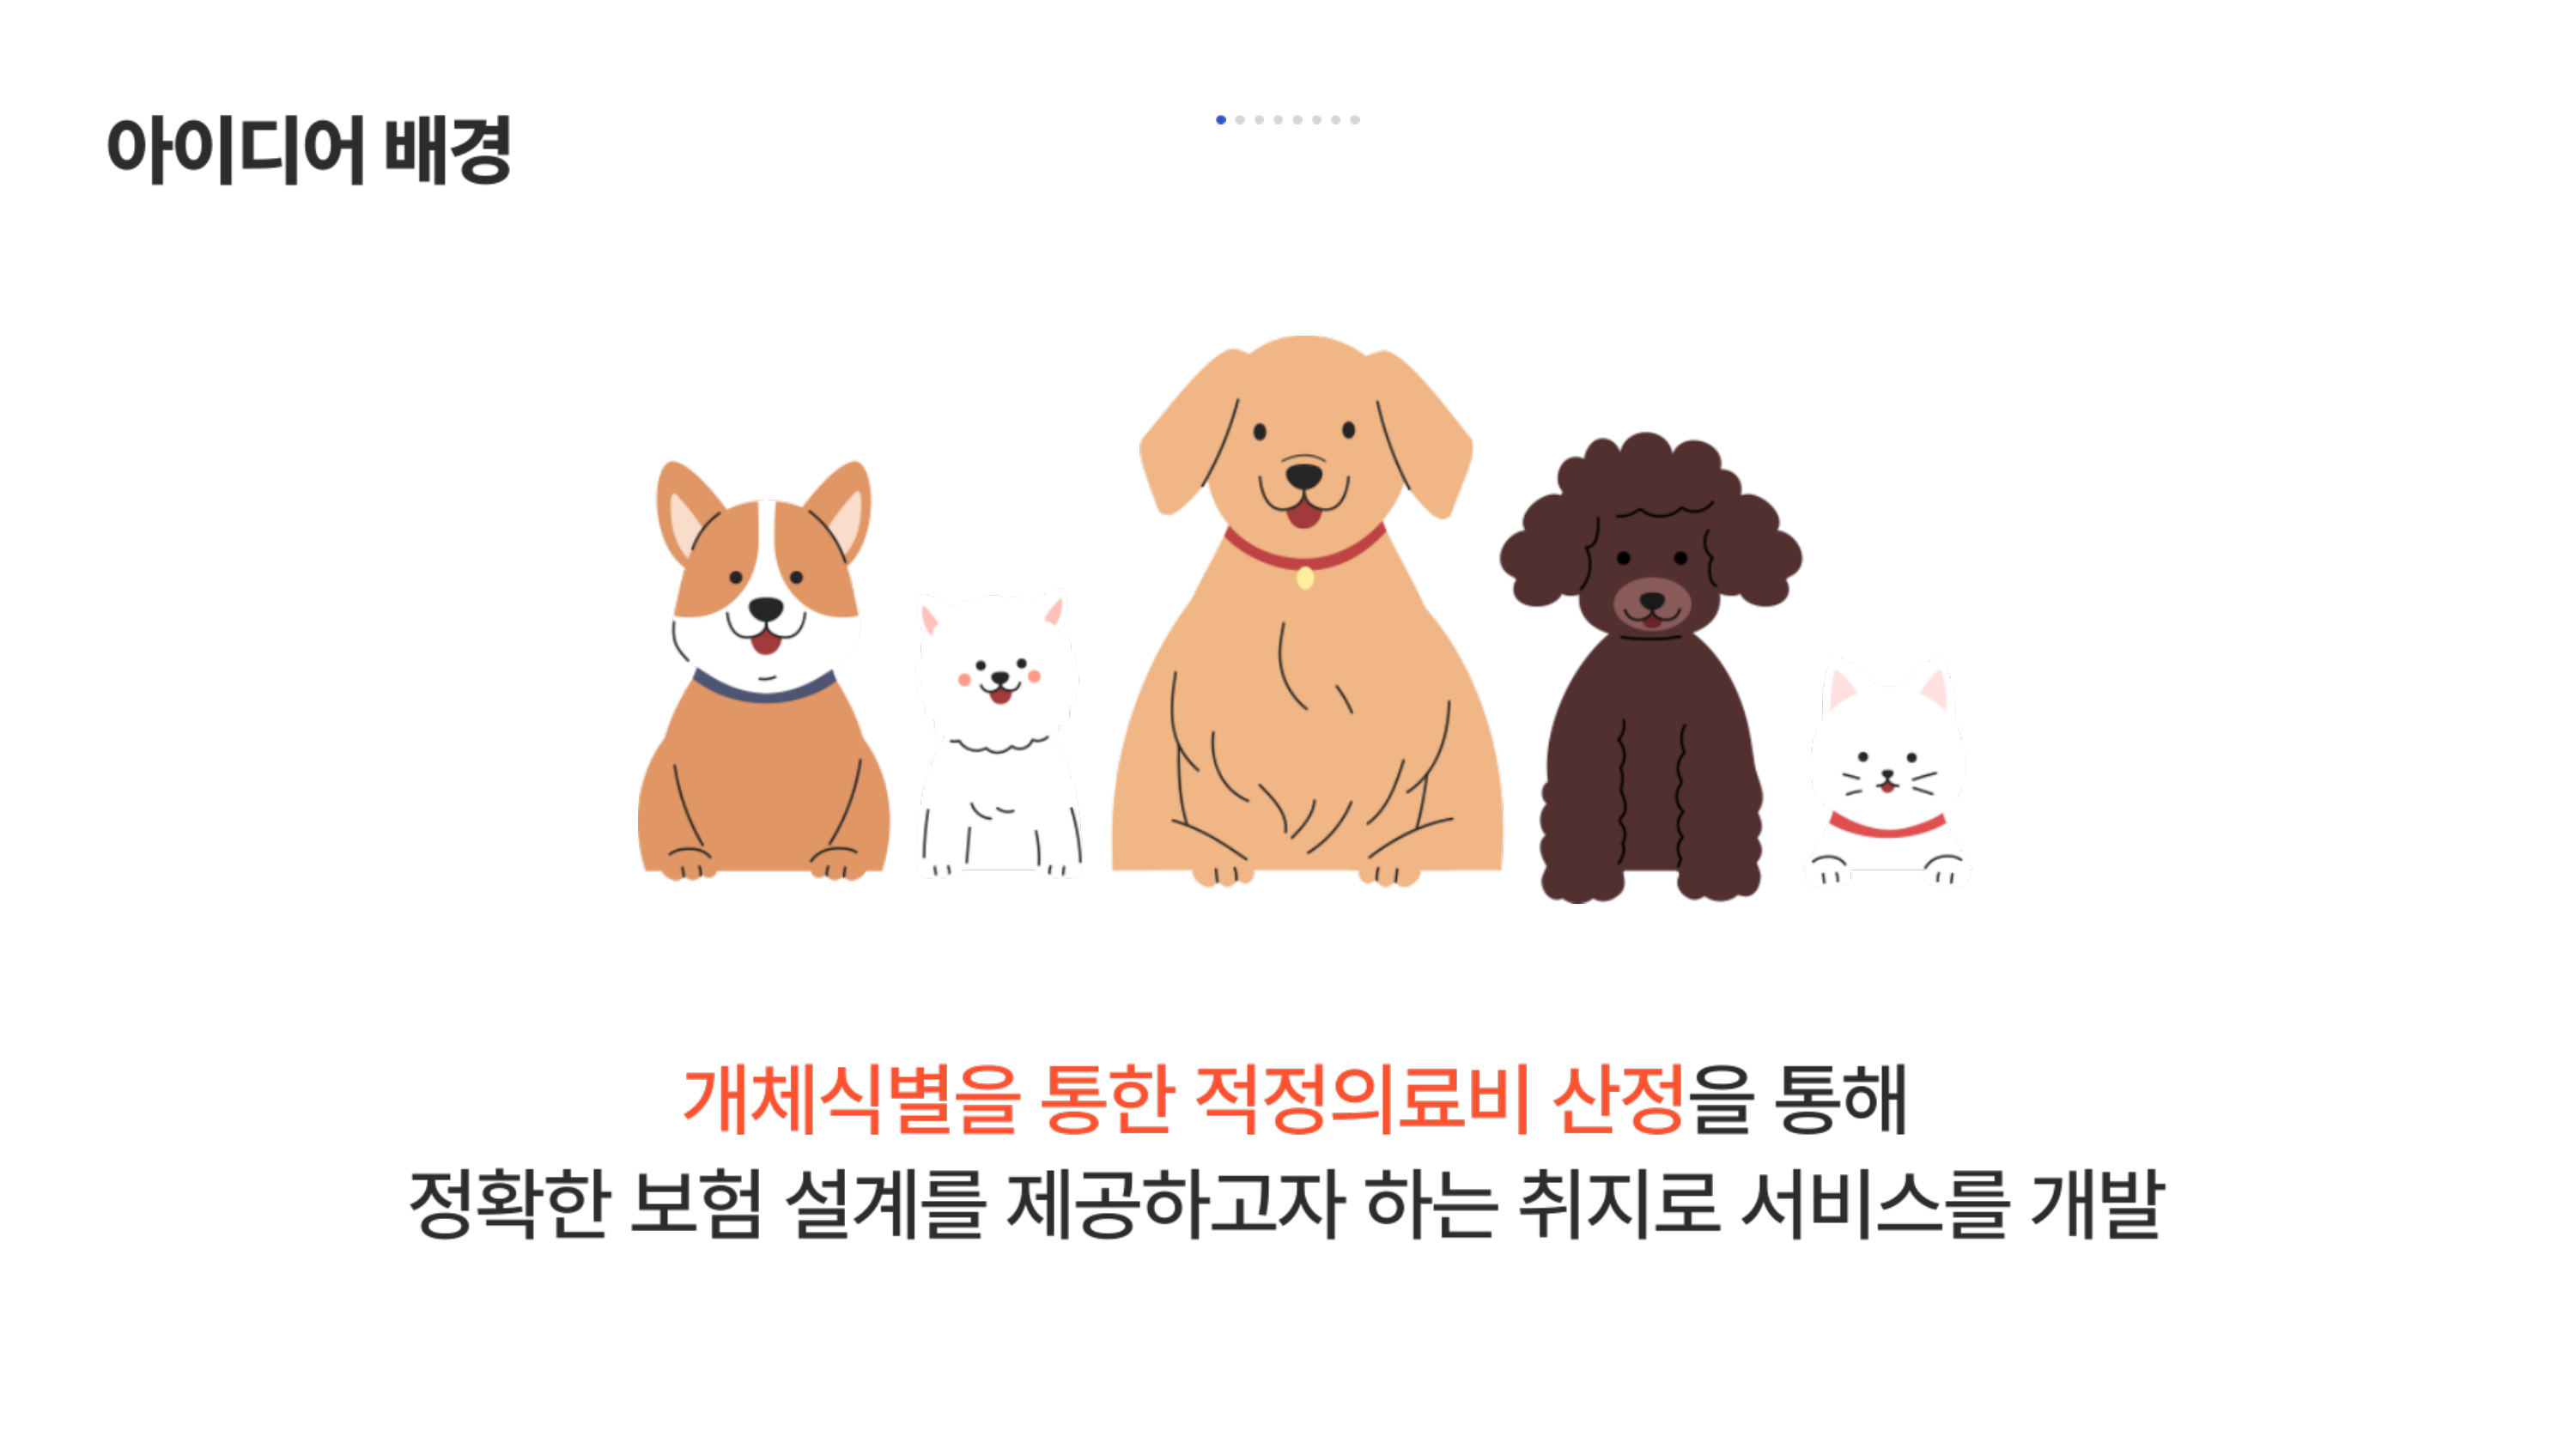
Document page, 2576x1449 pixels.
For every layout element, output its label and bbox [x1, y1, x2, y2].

text_box [1216, 114, 1360, 124]
picture [213, 1024, 2204, 1277]
text_box [637, 336, 1973, 905]
picture [94, 86, 549, 242]
